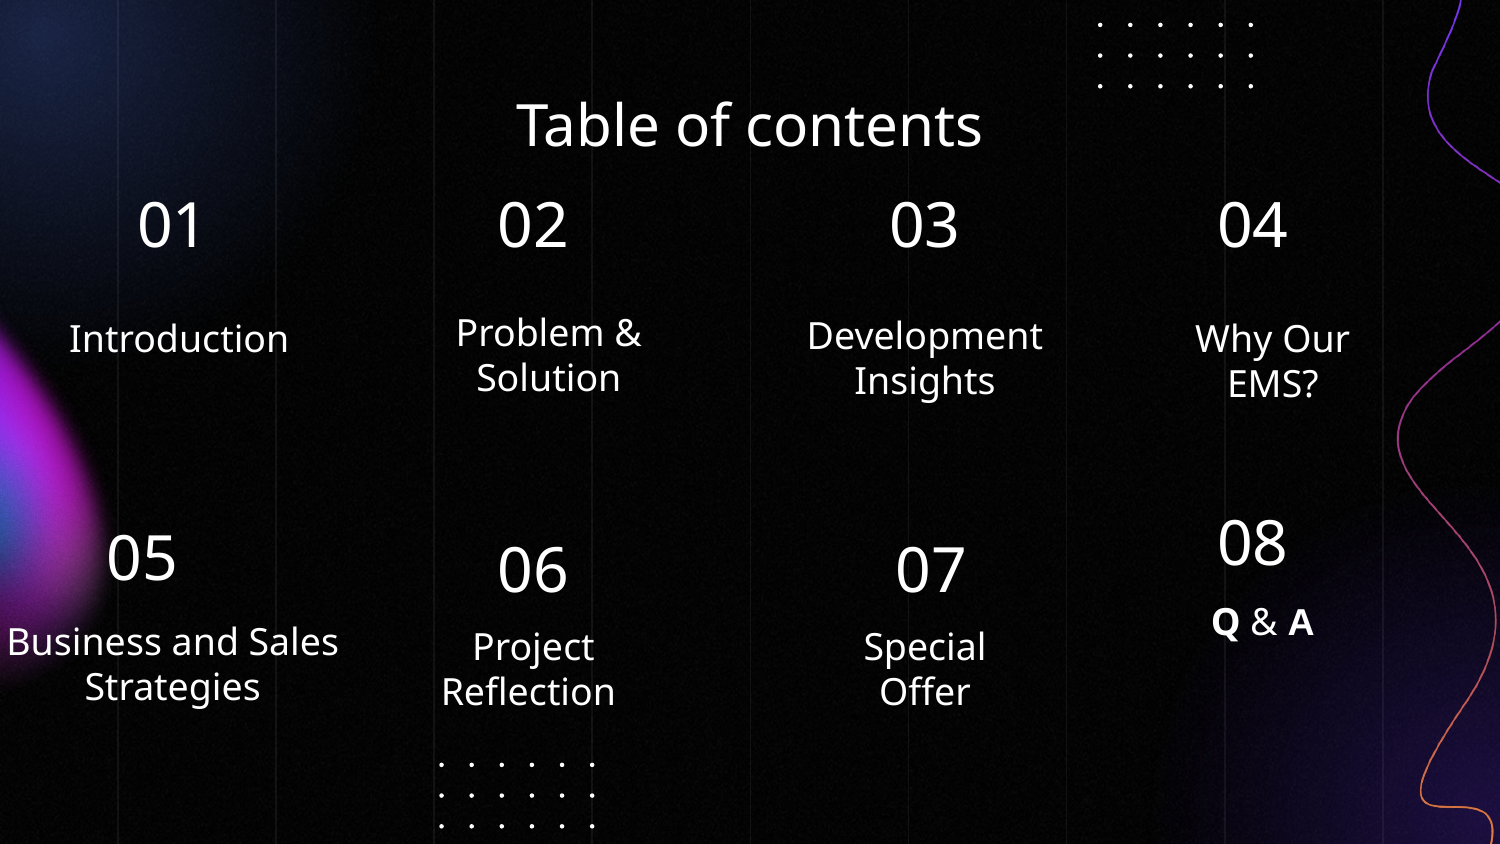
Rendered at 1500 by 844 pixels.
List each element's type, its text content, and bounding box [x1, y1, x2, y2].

title 02 [473, 201, 594, 276]
subtitle Why Our EMS? [1083, 300, 1462, 424]
title 08 [1192, 519, 1314, 582]
subtitle Problem & Solution [366, 294, 732, 418]
text_box Project Reflection [369, 608, 698, 746]
subtitle Development Insights [736, 297, 1115, 421]
subtitle Business and Sales Strategies [0, 602, 362, 763]
subtitle Q & A [1088, 582, 1437, 707]
title 03 [864, 201, 986, 276]
text_box Special Offer [761, 608, 1089, 746]
text_box 04 [1192, 201, 1314, 276]
title Table of contents [118, 72, 1382, 167]
title 01 [112, 201, 234, 276]
title 05 [82, 534, 203, 602]
text_box 06 [473, 546, 594, 608]
picture [0, 0, 1500, 844]
title 07 [870, 546, 992, 608]
subtitle Introduction [0, 300, 362, 395]
